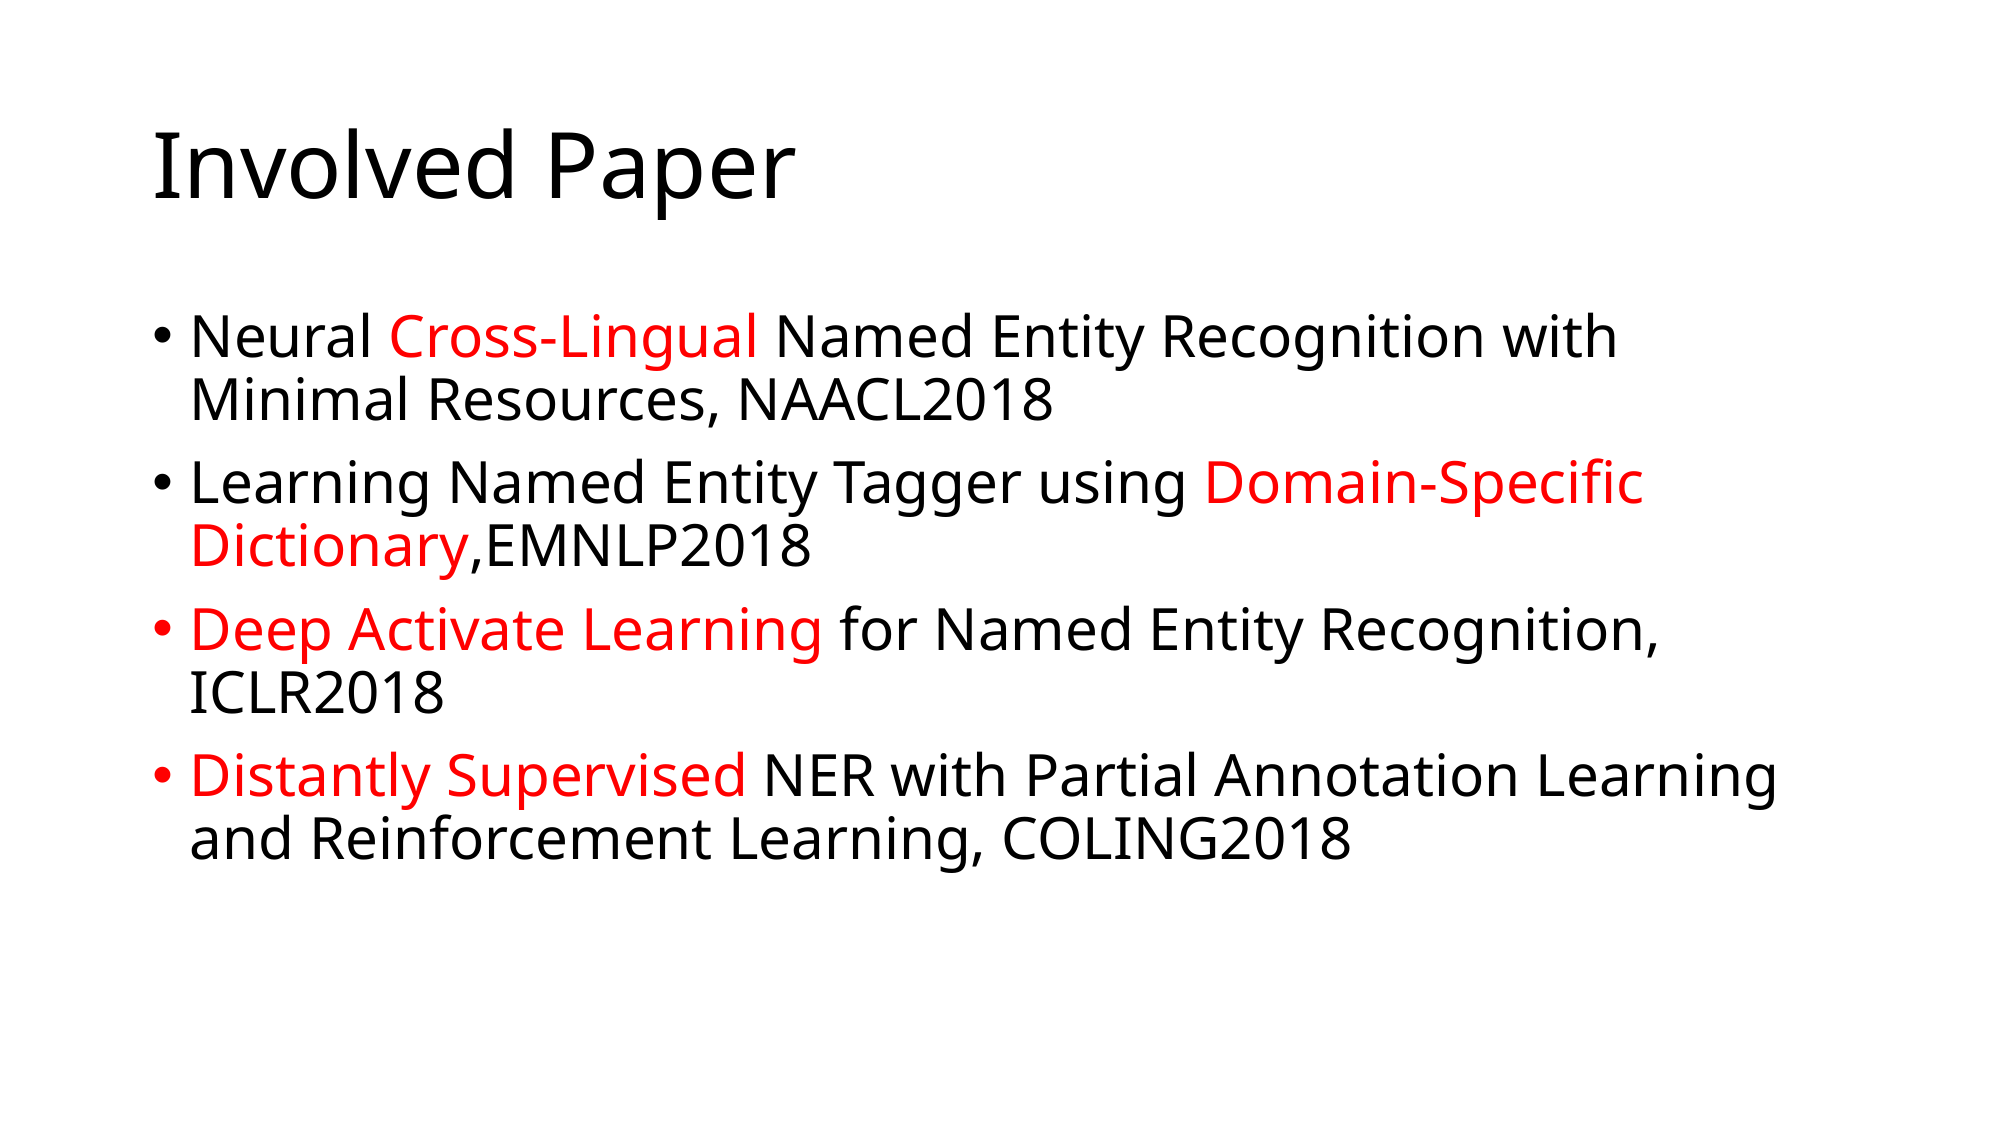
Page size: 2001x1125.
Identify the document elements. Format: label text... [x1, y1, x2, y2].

list Neural Cross-Lingual Named Entity Recognition with Minimal Resources, NAACL2018 Learning Named Entity Tagger using Domain-Specific Dictionary,EMNLP2018 Deep Activate Learning for Named Entity Recognition, ICLR2018 Distantly Supervised NER with Partial Annotation Learning and Reinforcement Learning, COLING2018 [137, 299, 1863, 1014]
title Involved Paper [137, 59, 1863, 278]
